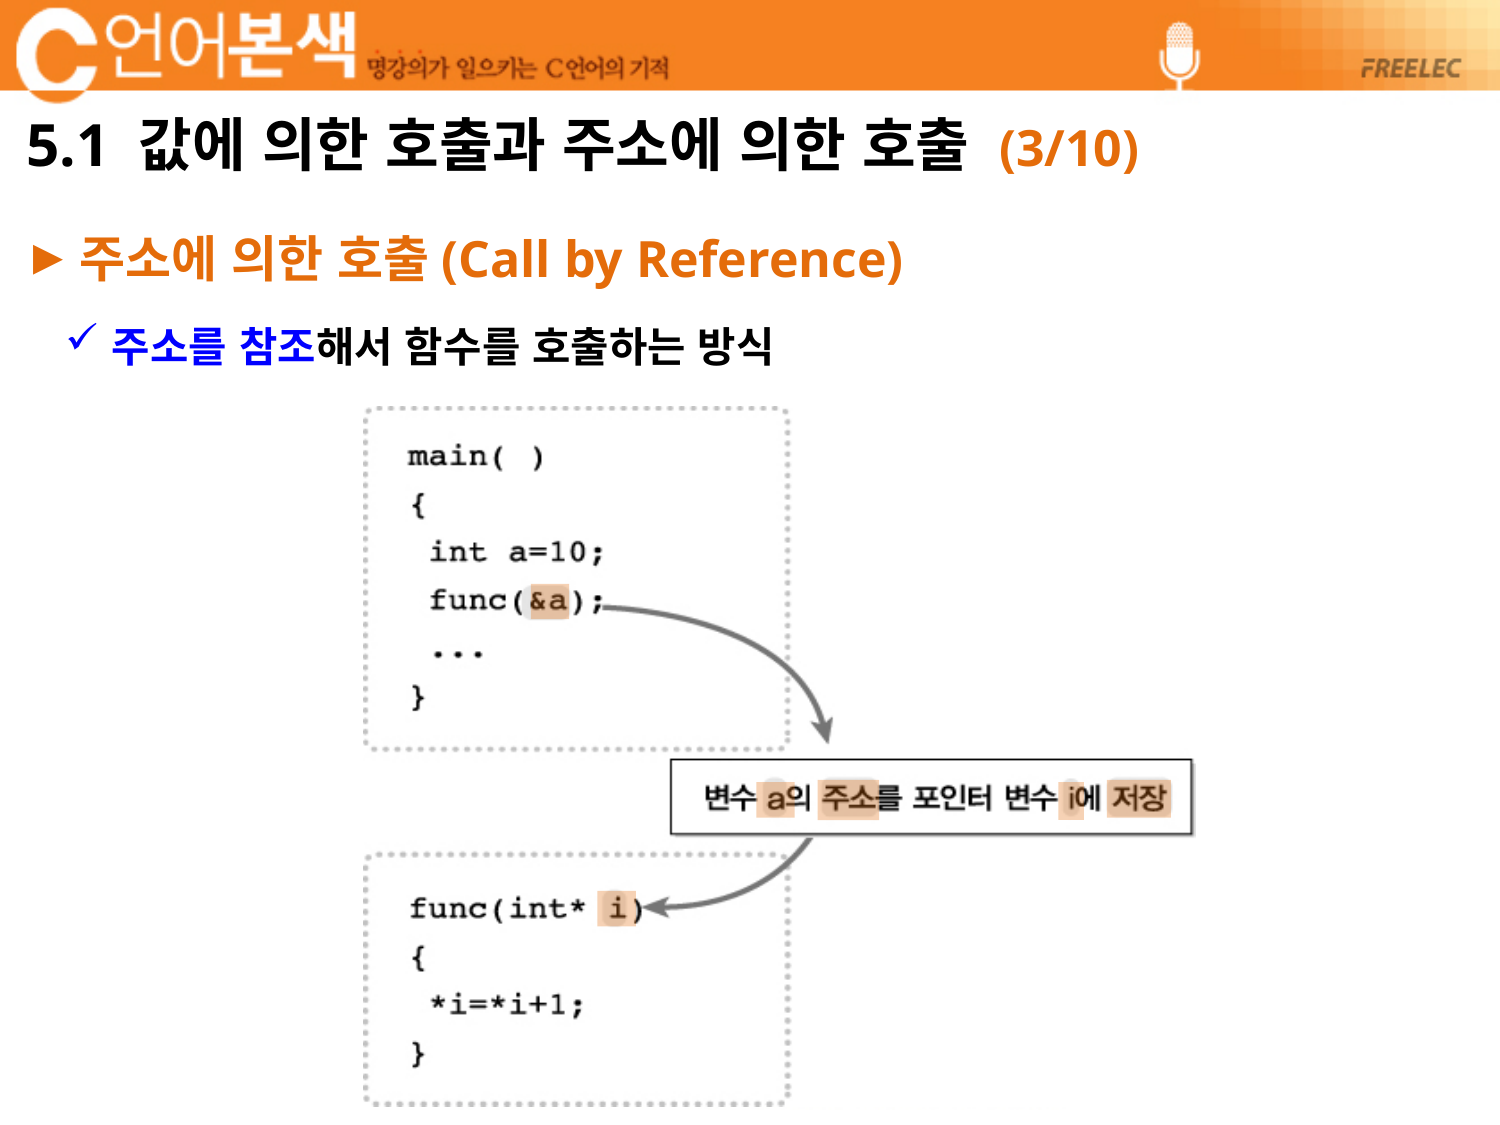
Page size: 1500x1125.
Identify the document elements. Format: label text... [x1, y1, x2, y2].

title 5.1 값에 의한 호출과 주소에 의한 호출 (3/10) [11, 107, 1500, 178]
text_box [363, 406, 1196, 1108]
picture [0, 0, 1500, 1125]
list 주소에 의한 호출(Call by Reference) 주소를 참조해서 함수를 호출하는 방식 [8, 189, 1500, 1043]
